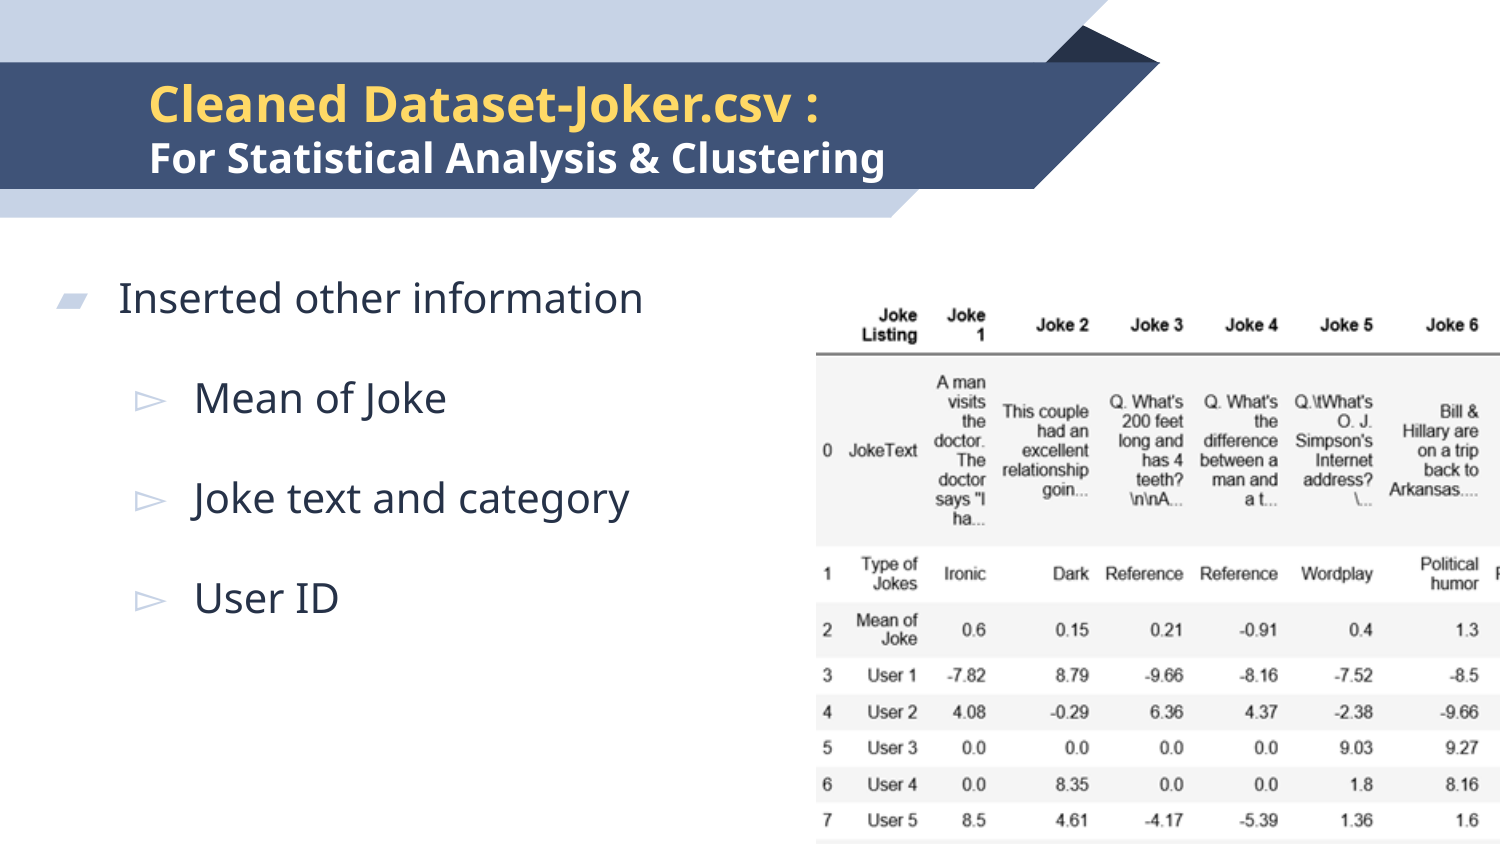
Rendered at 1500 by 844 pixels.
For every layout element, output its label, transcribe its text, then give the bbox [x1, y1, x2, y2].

list Inserted other information Mean of Joke Joke text and category User ID [28, 206, 1359, 772]
title Cleaned Dataset-Joker.csv : For Statistical Analysis & Clustering [133, 64, 1035, 190]
picture [815, 300, 1500, 844]
